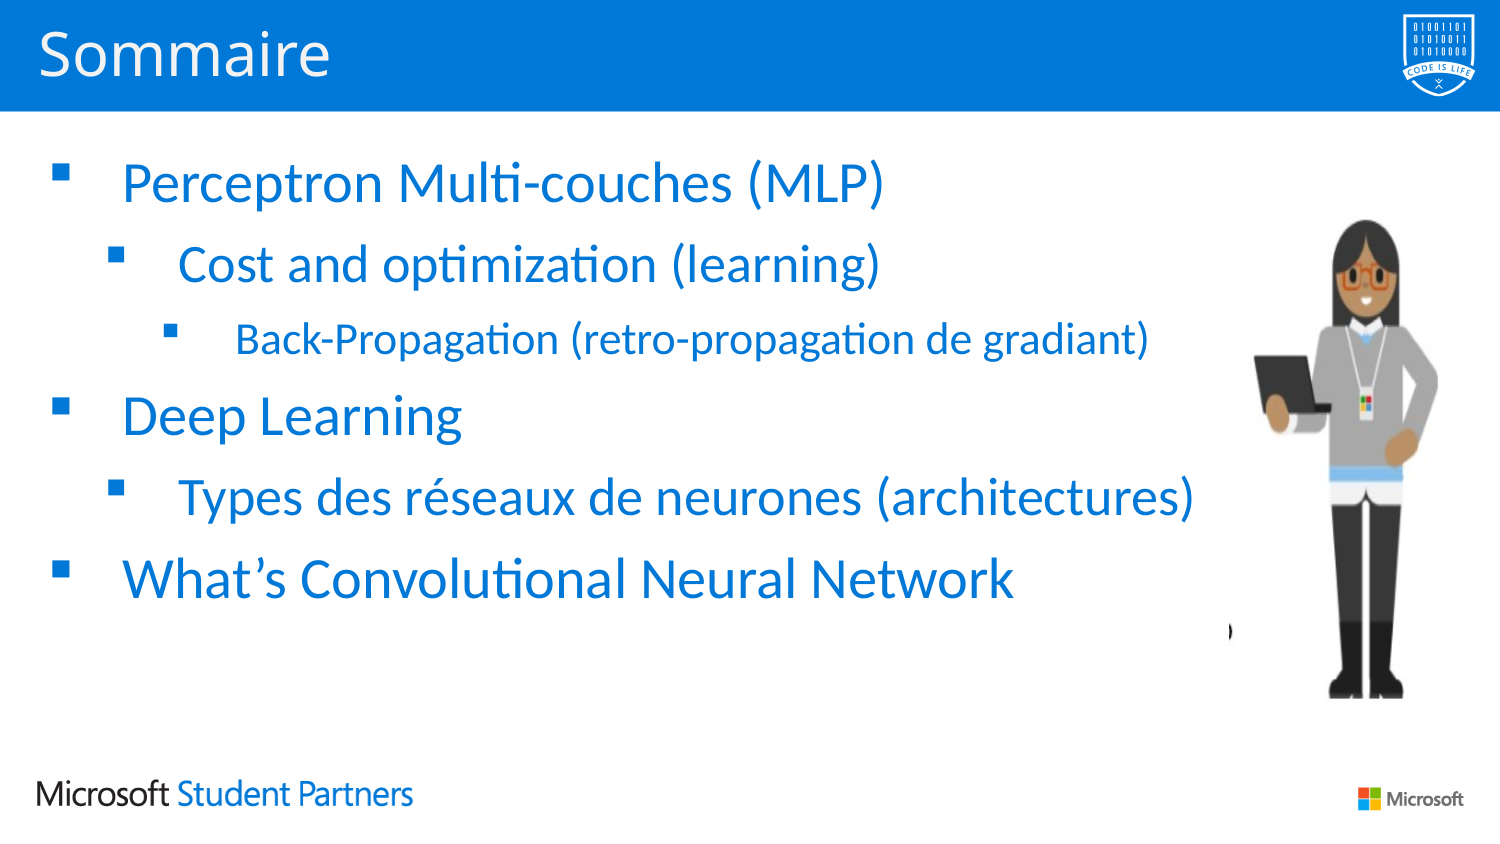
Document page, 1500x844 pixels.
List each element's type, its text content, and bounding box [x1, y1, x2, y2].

picture [0, 0, 1500, 844]
title Sommaire [38, 23, 1285, 90]
list Perceptron Multi-couches (MLP) Cost and optimization (learning) Back-Propagation (retro-propagation de gradiant) Deep Learning Types des réseaux de neurones (architectures) What’s Convolutional Neural Network [38, 151, 1463, 735]
